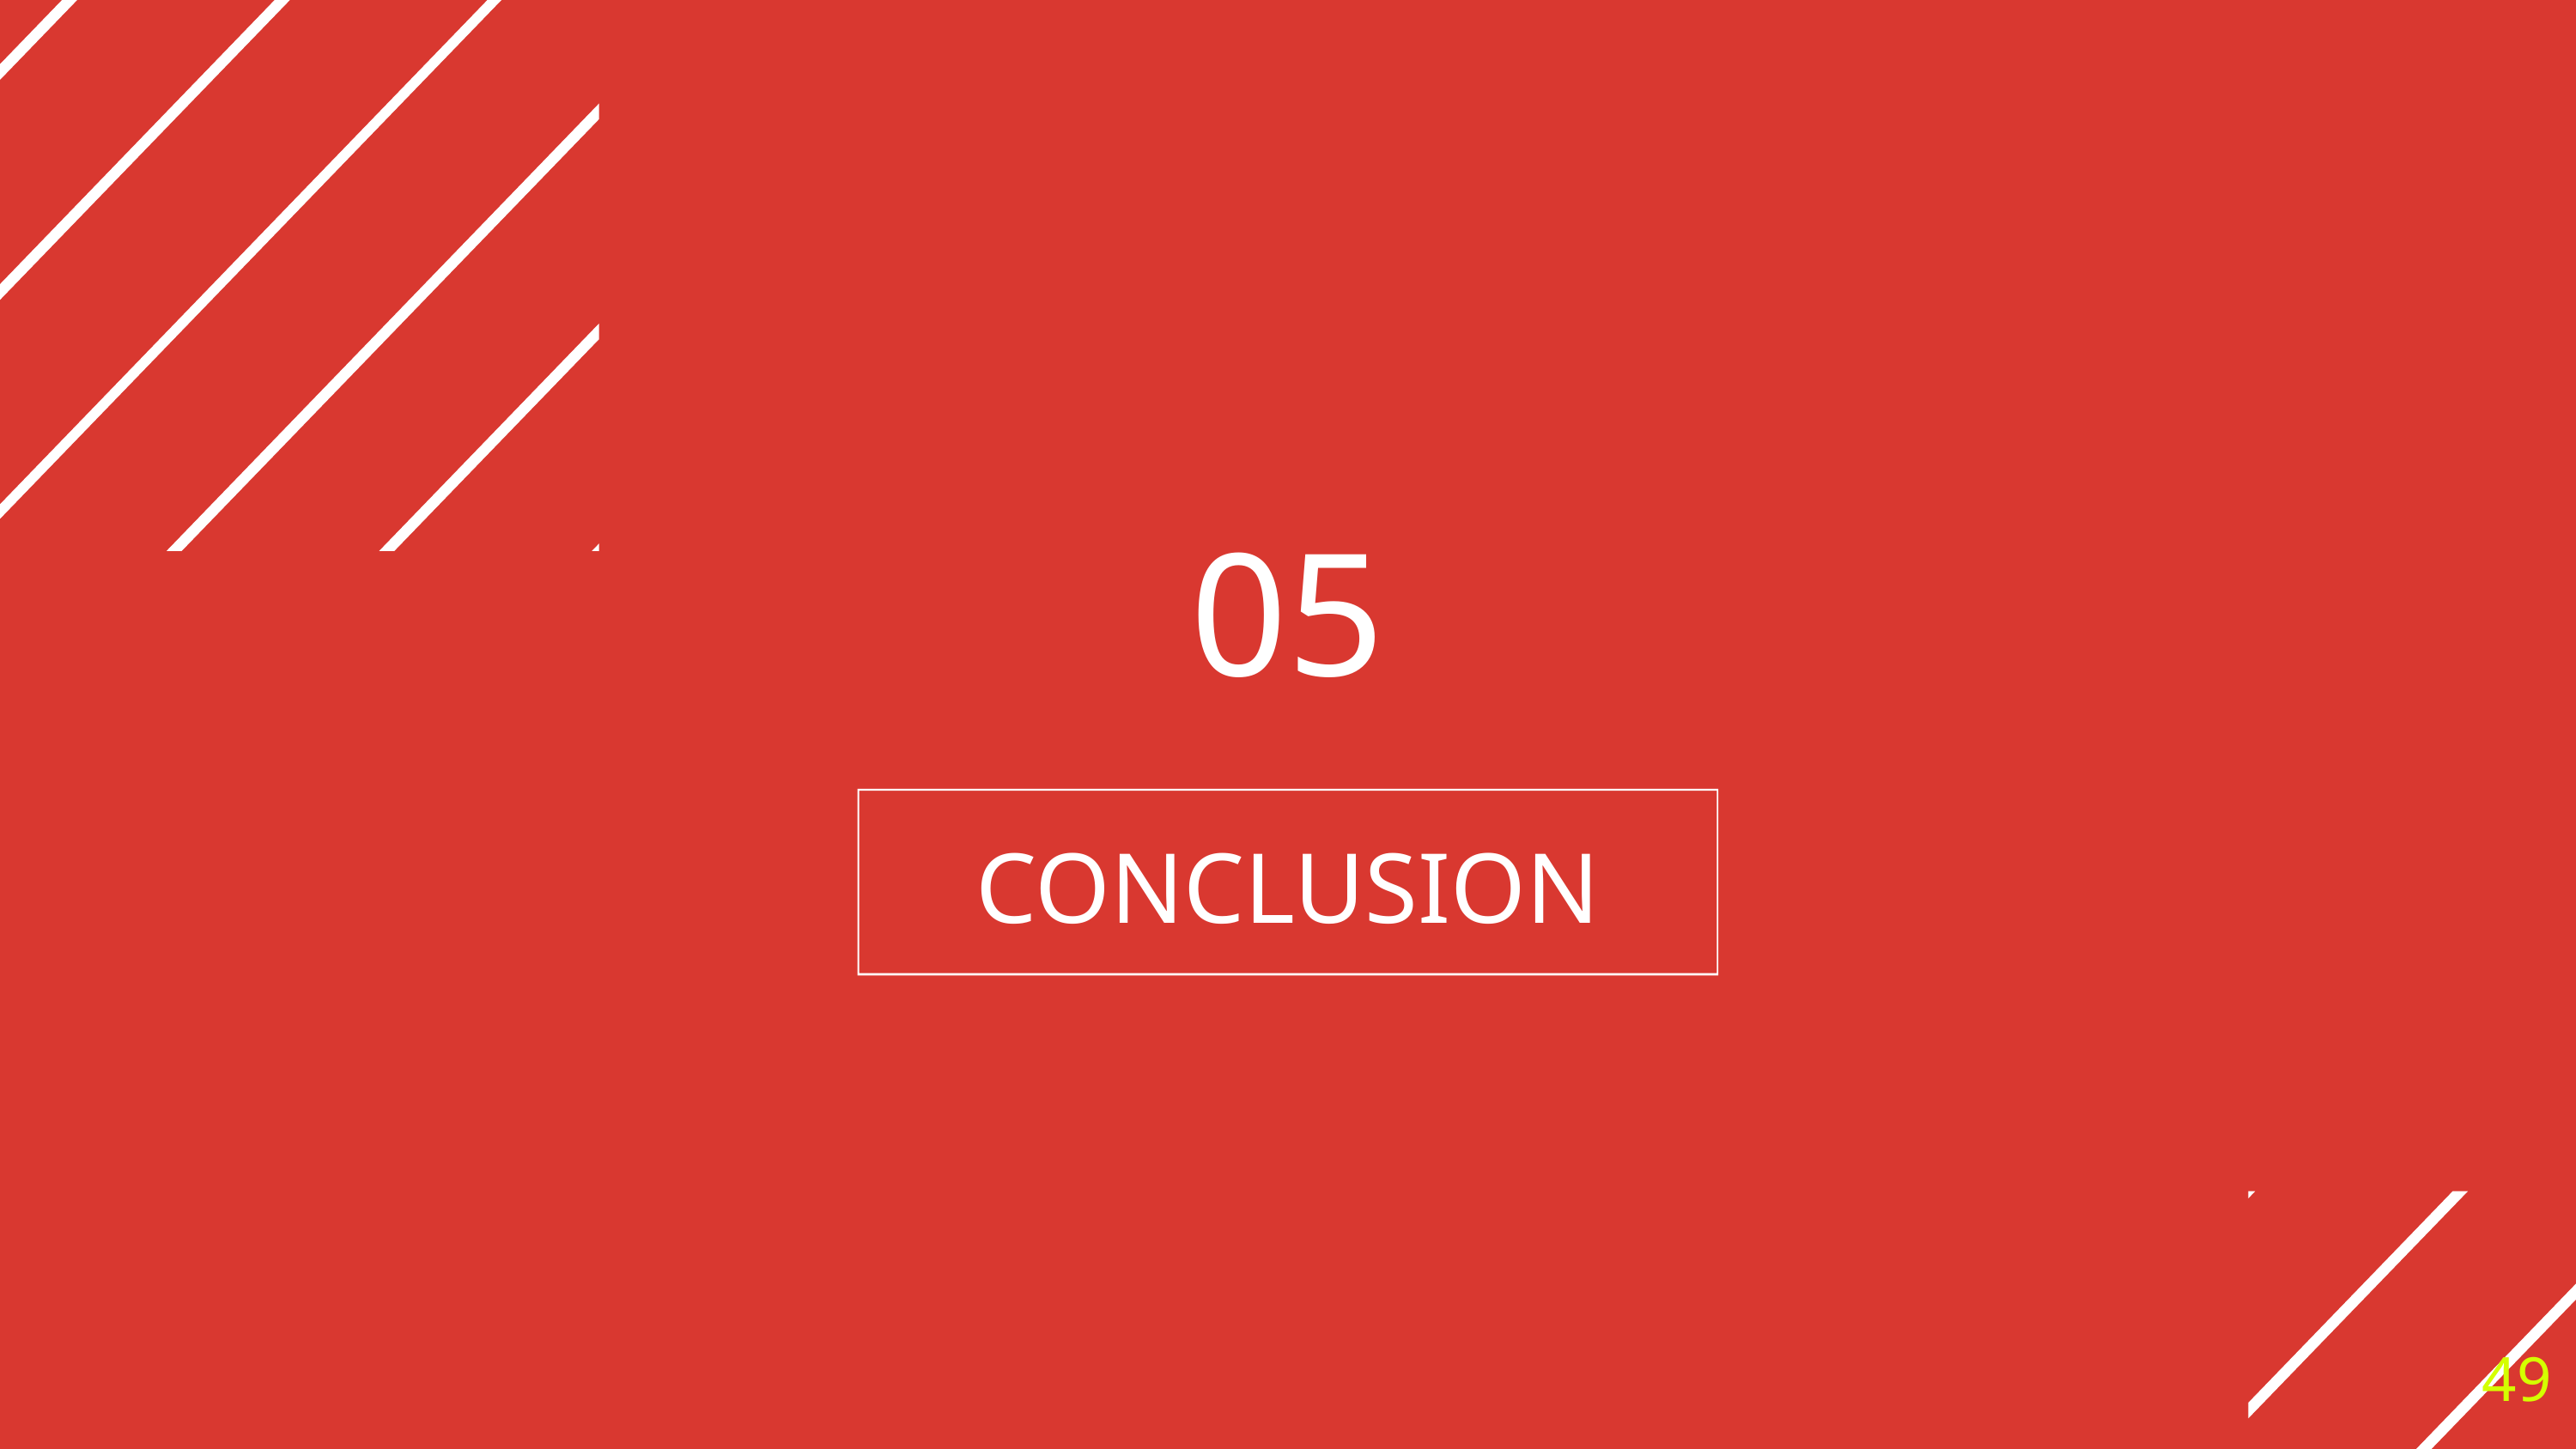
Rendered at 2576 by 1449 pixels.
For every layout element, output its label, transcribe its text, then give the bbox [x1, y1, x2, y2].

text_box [0, 0, 328, 258]
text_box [857, 788, 1719, 976]
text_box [2247, 1191, 2576, 1449]
text_box 05 [445, 506, 2131, 710]
